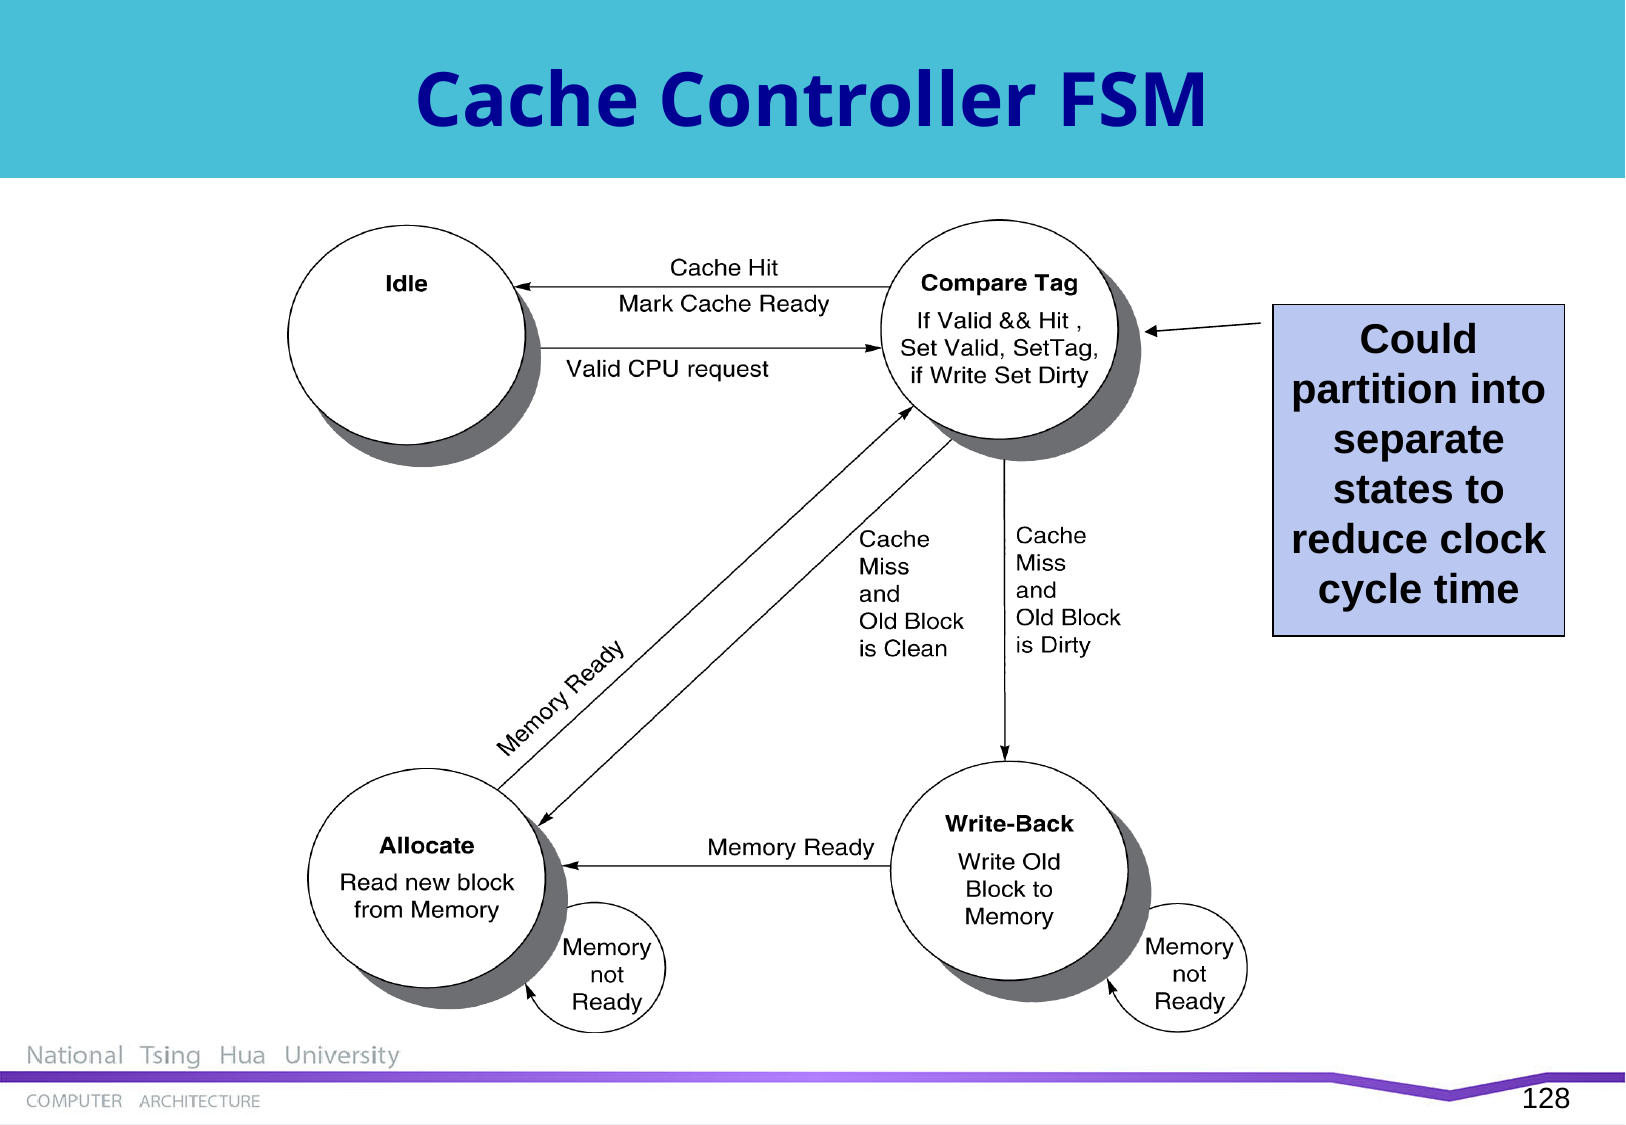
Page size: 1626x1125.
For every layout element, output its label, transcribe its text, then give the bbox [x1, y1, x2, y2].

text_box Could partition into separate states to reduce clock cycle time [1273, 304, 1565, 636]
picture [0, 0, 1626, 1125]
slide_number 127 [1247, 1059, 1586, 1125]
title Cache Controller FSM [121, 29, 1504, 179]
